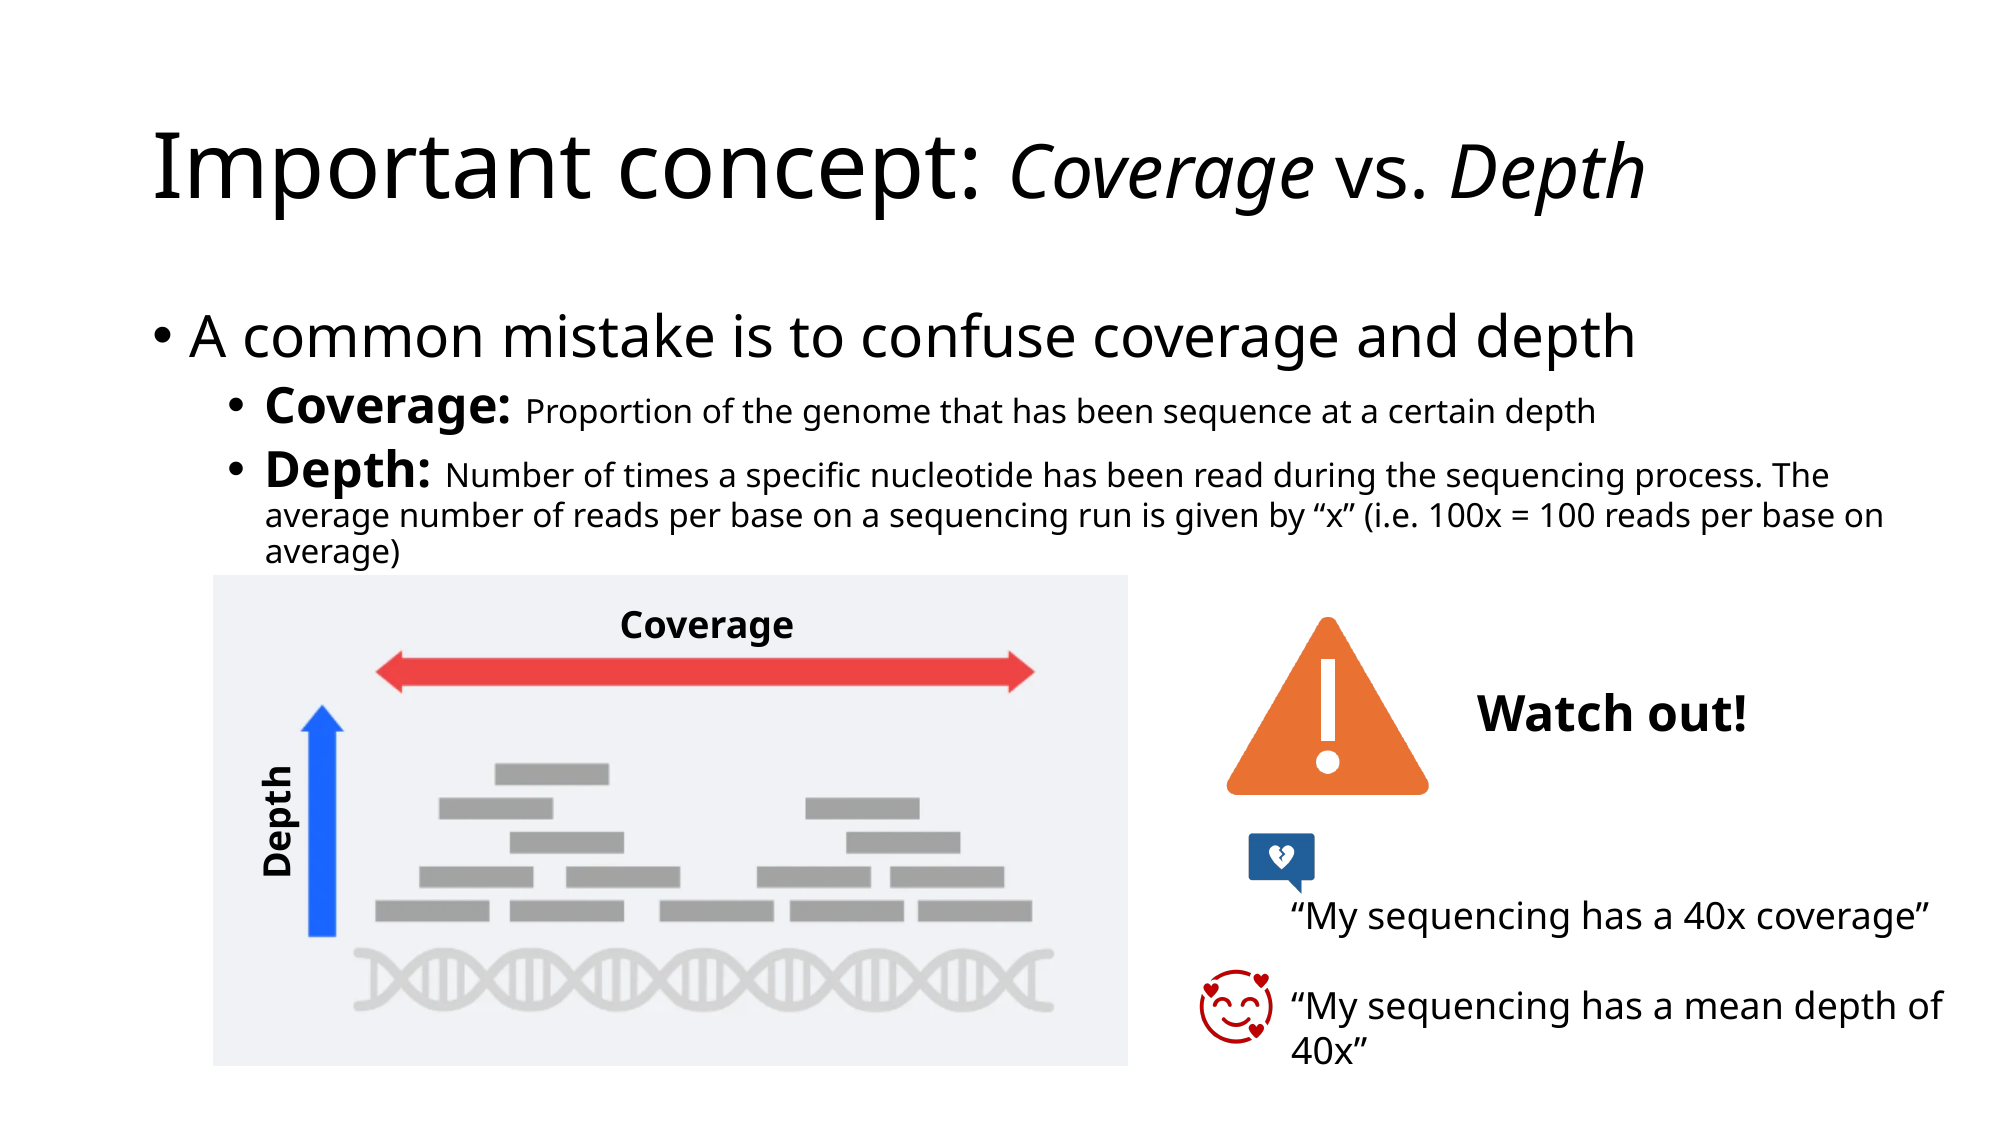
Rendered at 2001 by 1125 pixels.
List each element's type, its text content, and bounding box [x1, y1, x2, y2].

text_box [212, 575, 1129, 1066]
picture [1215, 592, 1441, 910]
list A common mistake is to confuse coverage and depth Coverage: Proportion of the genome that has been sequence at a certain depth Depth: Number of times a specific nucleotide has been read during the sequencing process. The average number of reads per base on a sequencing run is given by “x” (i.e. 100x = 100 reads per base on average) [137, 299, 1913, 602]
picture [1189, 959, 1283, 1053]
text_box Watch out! “My sequencing has a 40x coverage” “My sequencing has a mean depth of 40x” [1203, 674, 2000, 1079]
title Important concept: Coverage vs. Depth [137, 59, 1863, 278]
